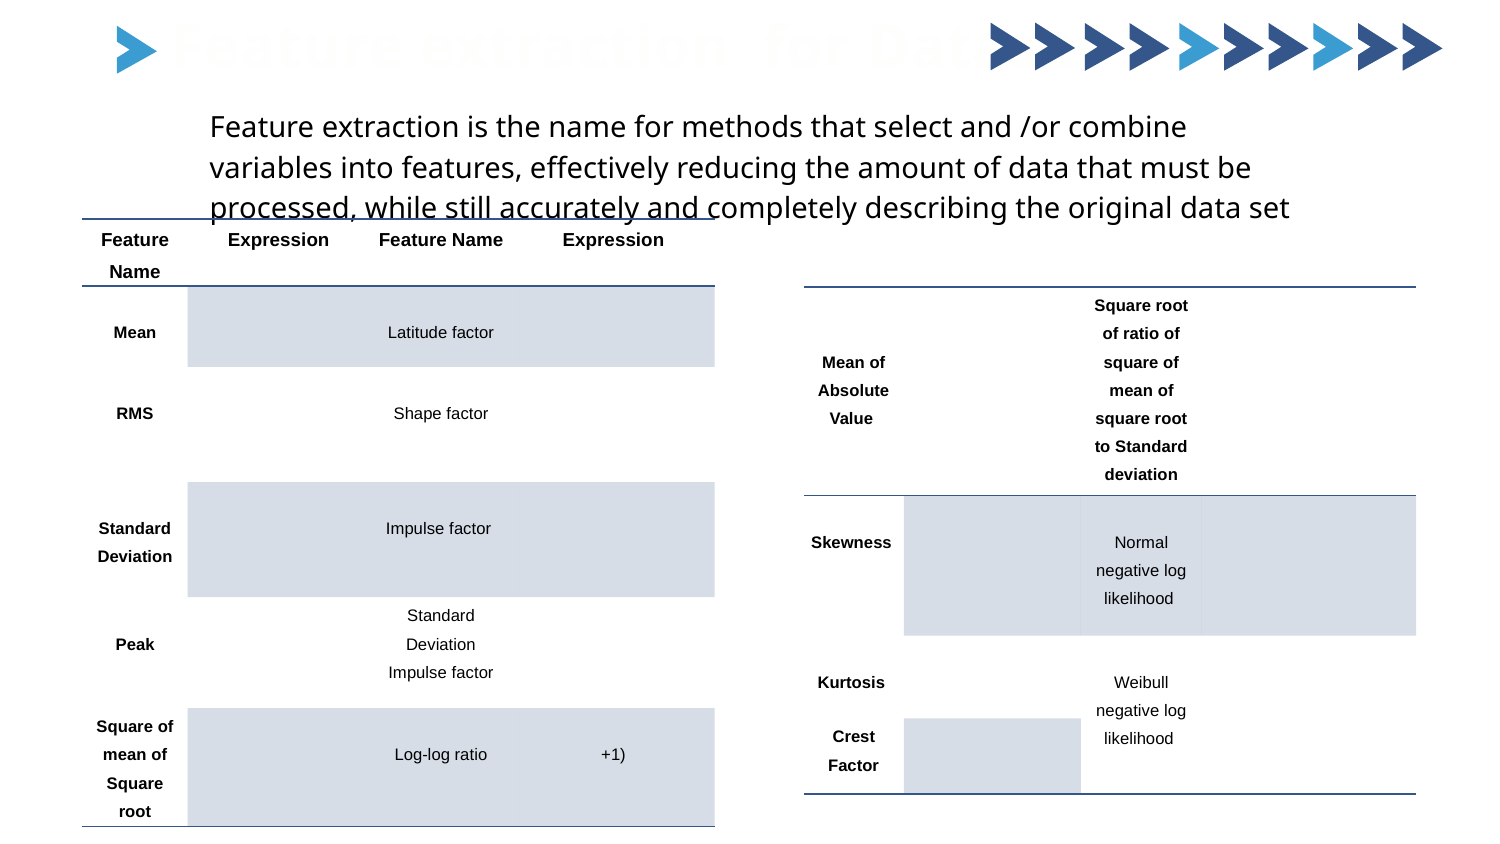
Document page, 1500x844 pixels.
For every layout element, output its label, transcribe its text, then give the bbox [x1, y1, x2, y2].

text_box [990, 22, 1443, 72]
subtitle Feature extraction is the name for methods that select and /or combine variables into features, effectively reducing the amount of data that must be processed, while still accurately and completely describing the original data set [175, 88, 1325, 173]
text_box [116, 25, 156, 74]
title Feature extraction for Dataset-I [156, 0, 1260, 81]
